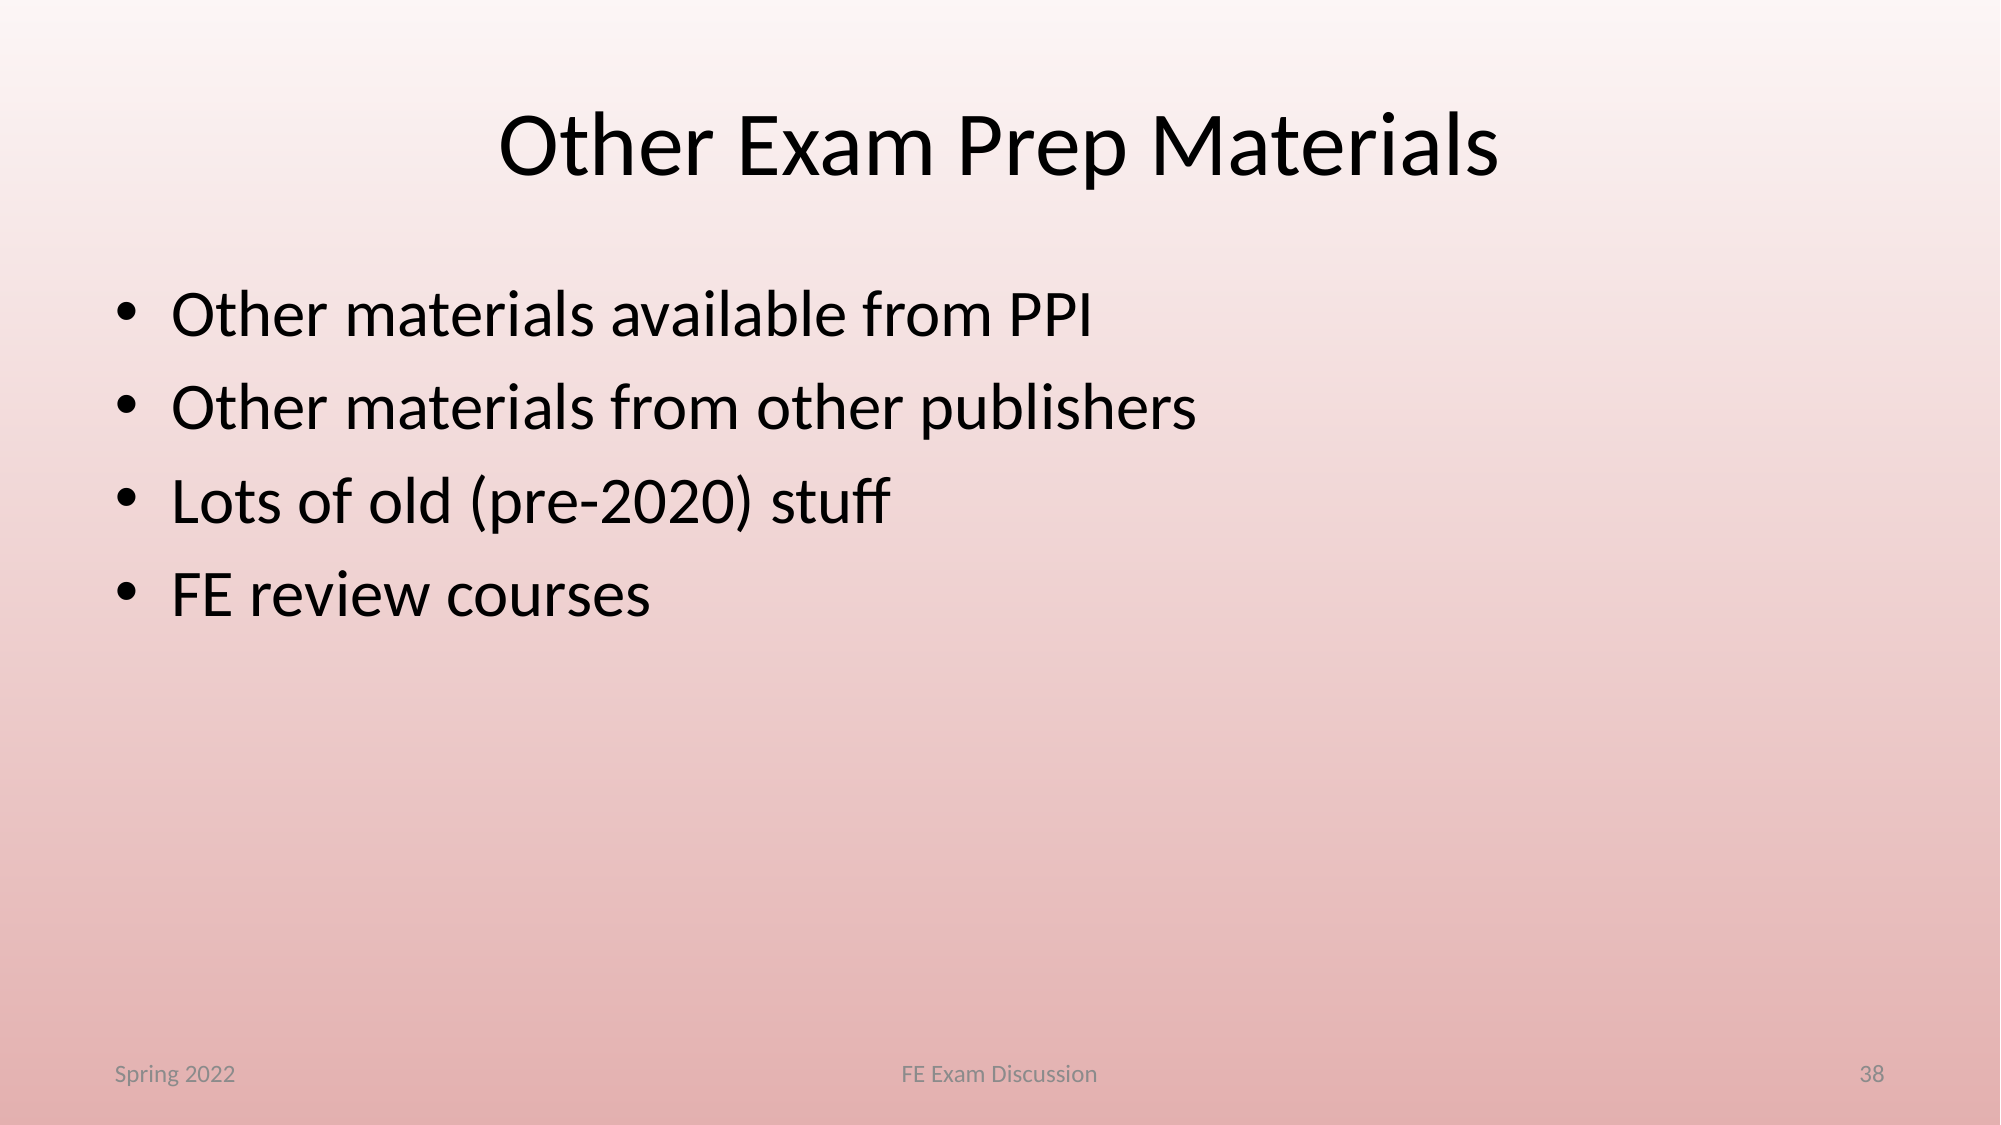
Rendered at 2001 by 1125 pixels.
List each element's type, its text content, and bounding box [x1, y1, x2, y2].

slide_number Spring 2022 [99, 1042, 567, 1103]
slide_number 38 [1433, 1042, 1900, 1103]
footer FE Exam Discussion [683, 1042, 1317, 1103]
title Other Exam Prep Materials [99, 45, 1900, 233]
list Other materials available from PPI Other materials from other publishers Lots of old (pre-2020) stuff FE review courses [99, 262, 1900, 1005]
